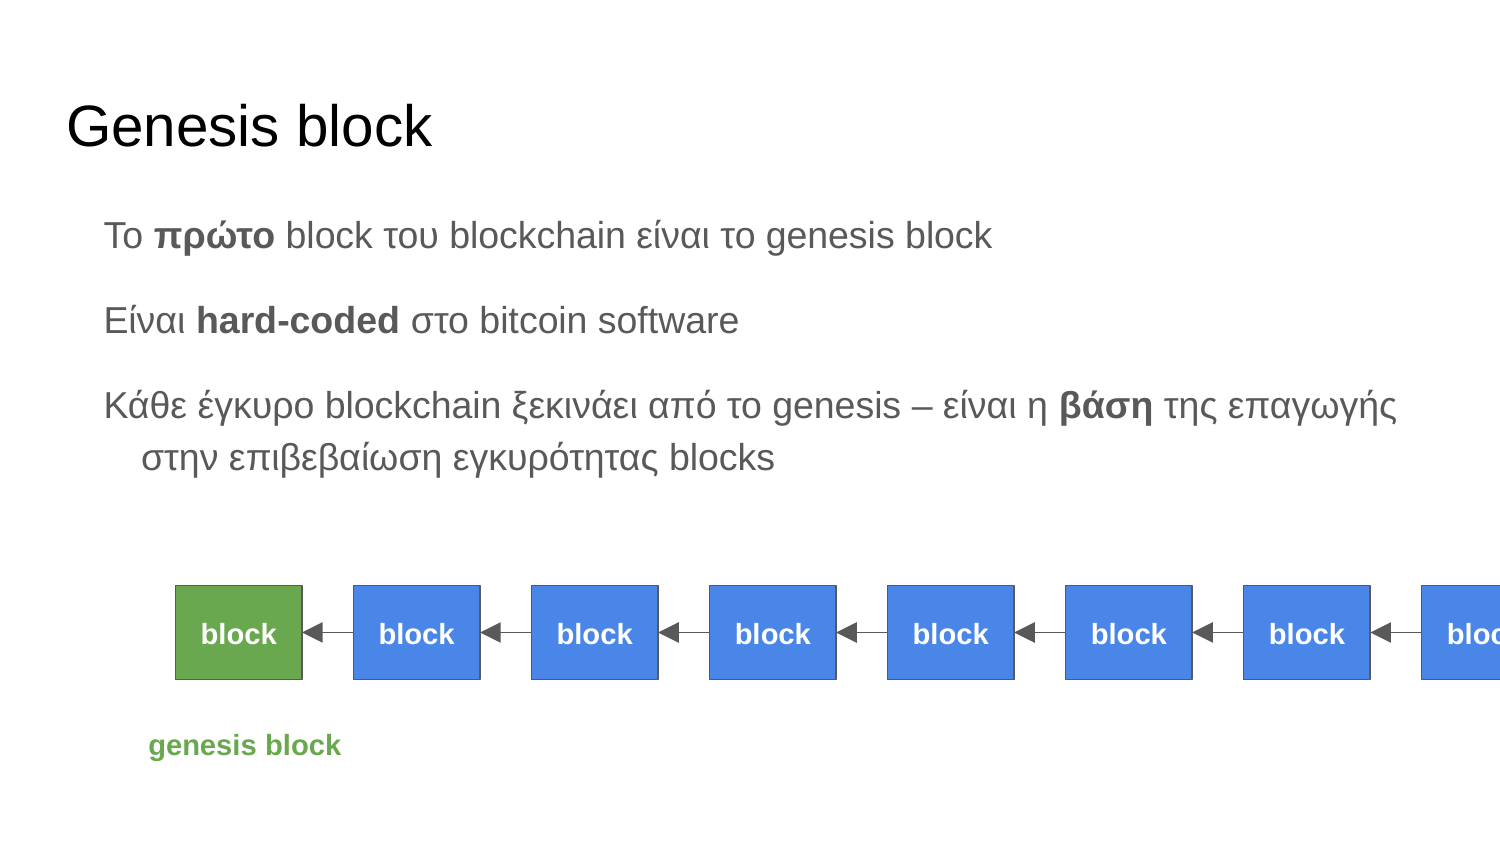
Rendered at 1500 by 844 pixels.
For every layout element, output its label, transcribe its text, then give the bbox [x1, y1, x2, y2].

text_box genesis block [133, 711, 485, 782]
text_box block [709, 585, 837, 680]
text_box block [887, 585, 1015, 680]
text_box block [1421, 585, 1500, 680]
text_box block [531, 585, 658, 680]
title Genesis block [51, 72, 1449, 167]
text_box block [1065, 585, 1193, 680]
text_box block [175, 585, 302, 680]
text_box block [1243, 585, 1371, 680]
text_box block [353, 585, 480, 680]
list Το πρώτο block του blockchain είναι το genesis block Είναι hard-coded στο bitcoin software Κάθε έγκυρο blockchain ξεκινάει από το genesis – είναι η βάση της επαγωγής στην επιβεβαίωση εγκυρότητας blocks [51, 189, 1449, 750]
